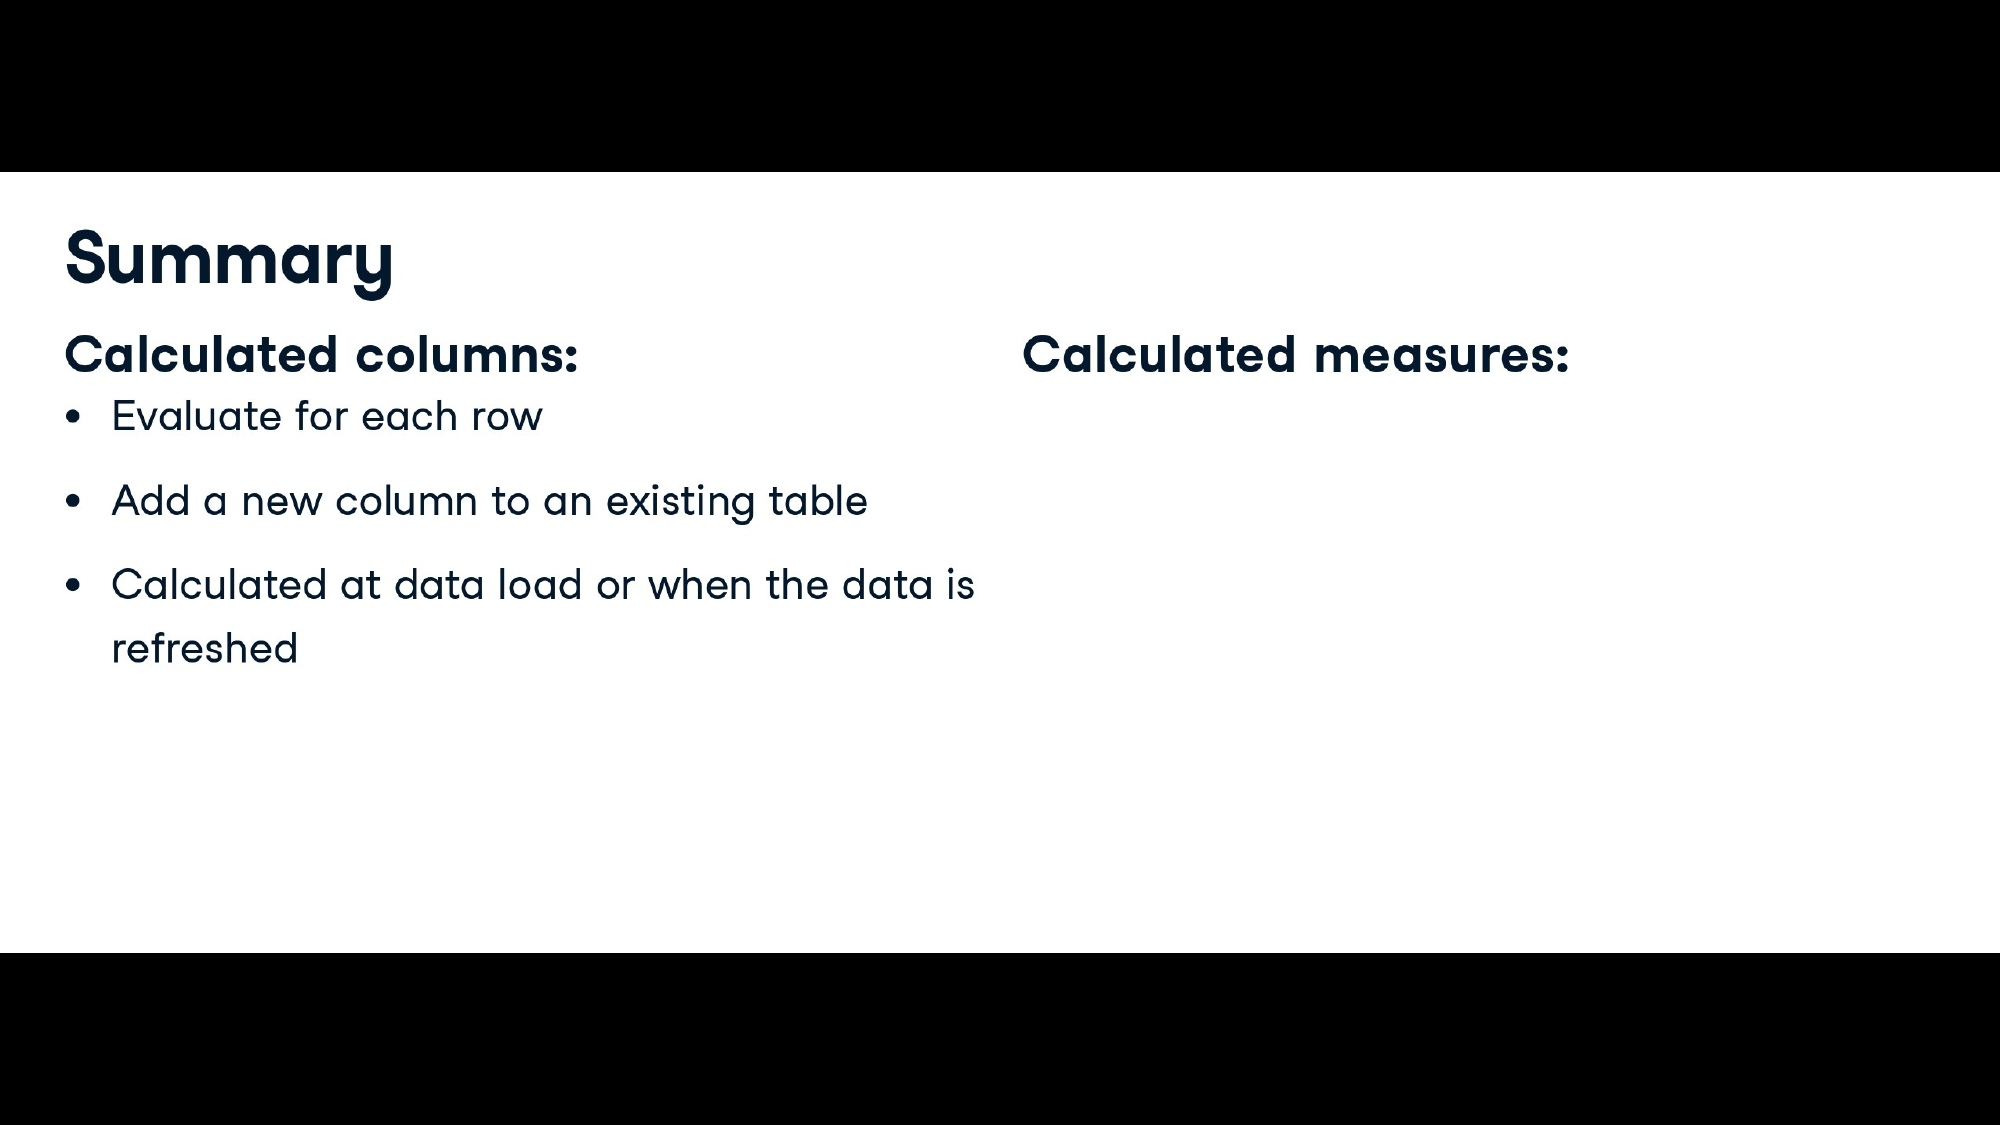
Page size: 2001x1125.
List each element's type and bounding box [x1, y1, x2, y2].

picture [0, 172, 2000, 953]
